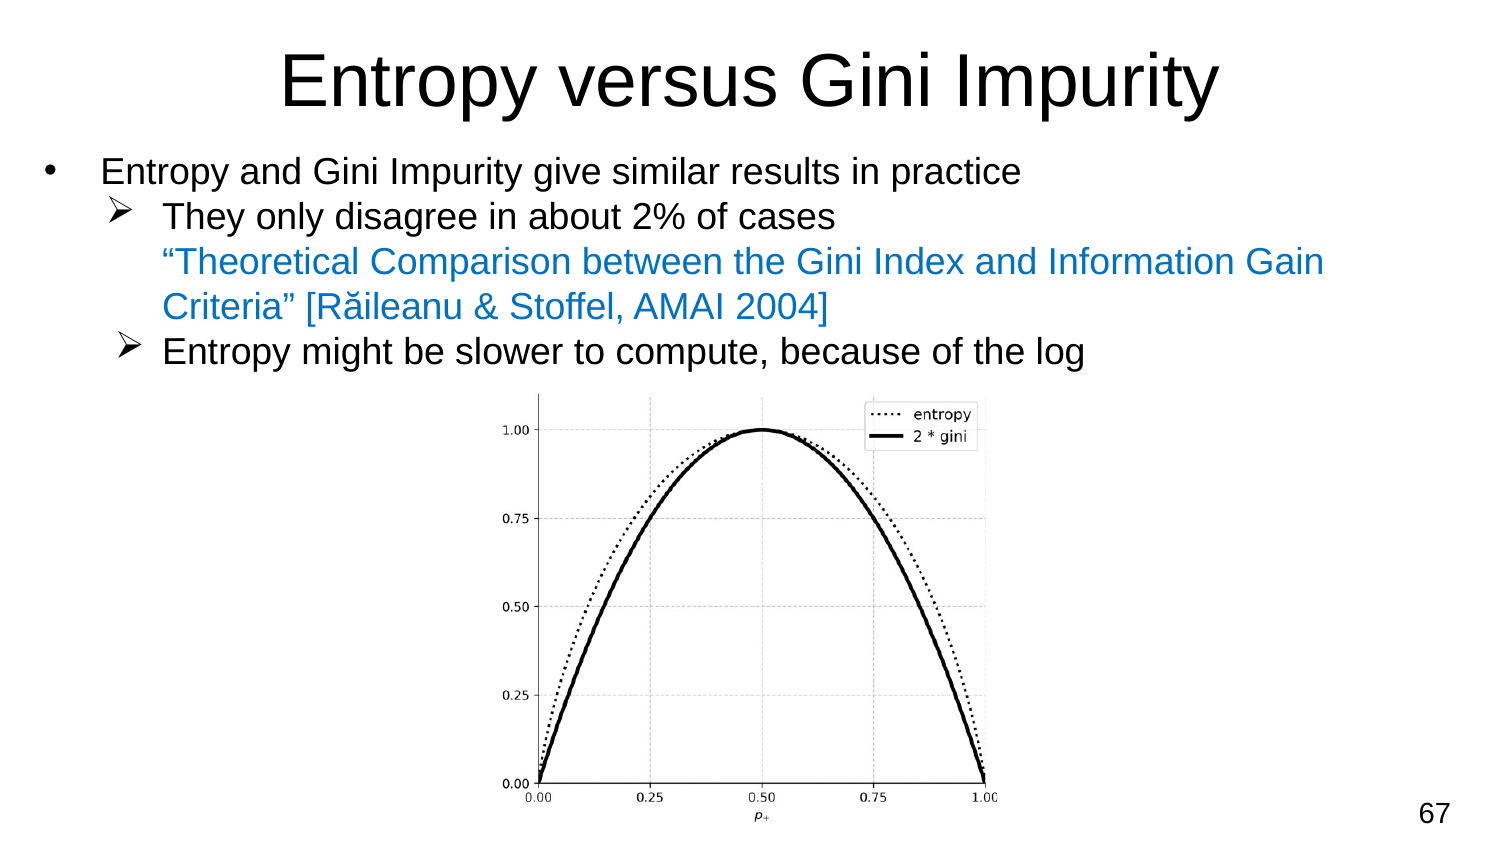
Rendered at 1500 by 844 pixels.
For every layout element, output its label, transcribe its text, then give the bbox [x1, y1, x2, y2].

text_box Entropy and Gini Impurity give similar results in practice They only disagree in about 2% of cases “Theoretical Comparison between the Gini Index and Information Gain Criteria” [Răileanu & Stoffel, AMAI 2004] Entropy might be slower to compute, because of the log [29, 132, 1482, 394]
text_box Entropy versus Gini Impurity [29, 16, 1472, 132]
text_box [502, 394, 998, 822]
slide_number 67 [1403, 779, 1494, 844]
